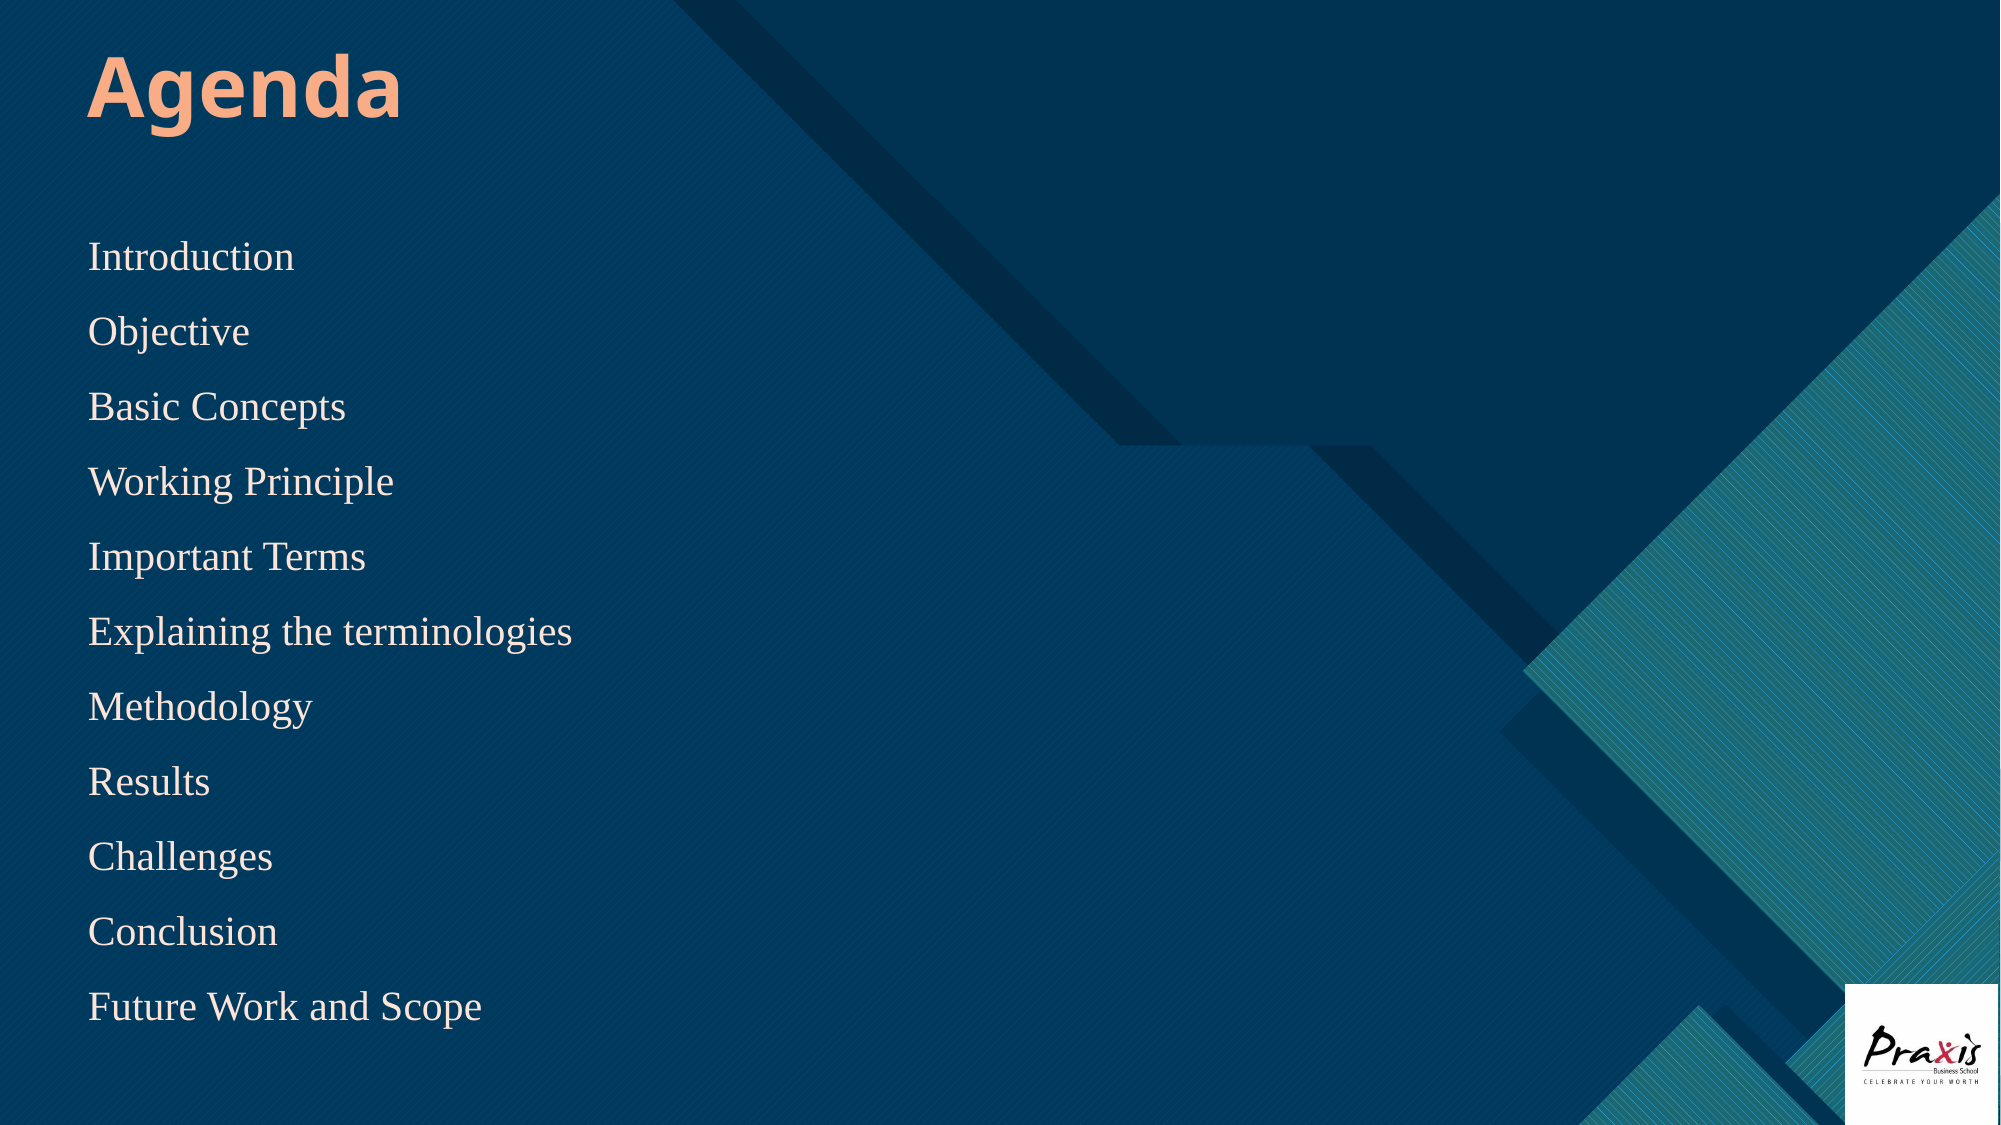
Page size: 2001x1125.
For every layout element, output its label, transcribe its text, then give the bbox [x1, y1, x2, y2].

title Introduction Objective Basic Concepts Working Principle Important Terms Explaining the terminologies Methodology Results Challenges Conclusion Future Work and Scope [72, 445, 1693, 1036]
slide_number 8 [1693, 545, 2001, 984]
text_box Agenda [72, 85, 1913, 142]
picture [1845, 984, 1998, 1125]
